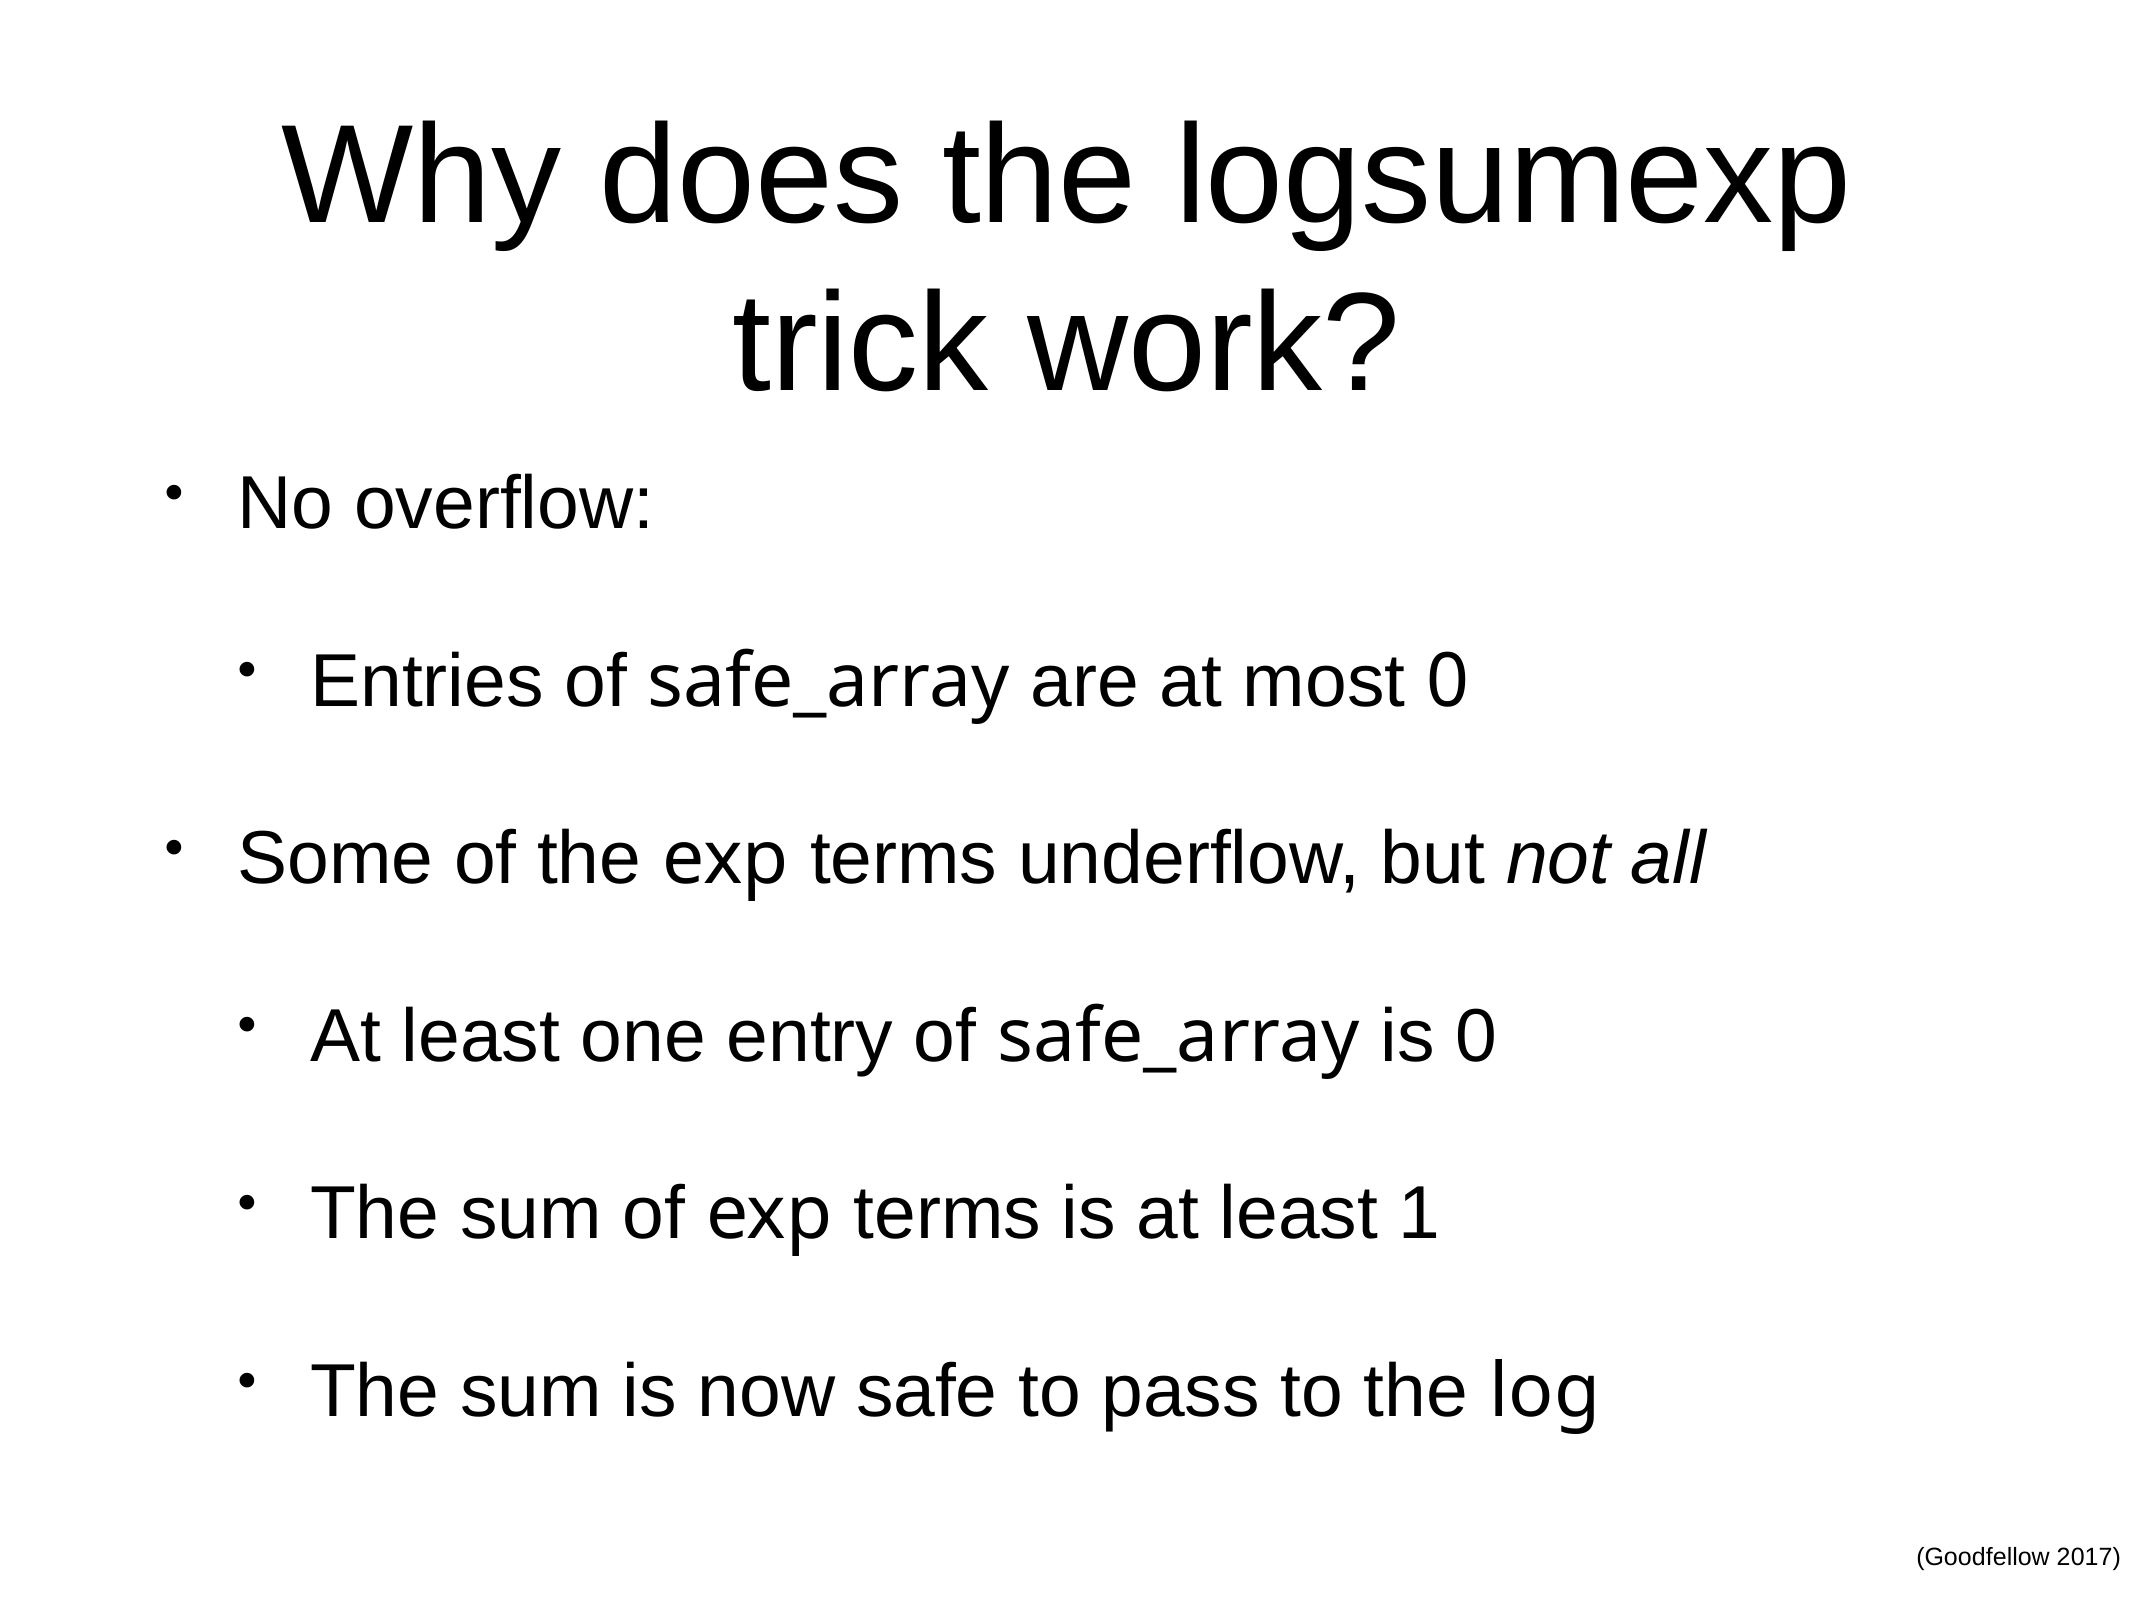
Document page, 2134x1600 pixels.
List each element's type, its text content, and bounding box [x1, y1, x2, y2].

title Why does the logsumexp trick work? [155, 72, 1978, 426]
list No overflow: Entries of safe_array are at most 0 Some of the exp terms underflow, but not all At least one entry of safe_array is 0 The sum of exp terms is at least 1 The sum is now safe to pass to the log [155, 426, 1978, 1459]
